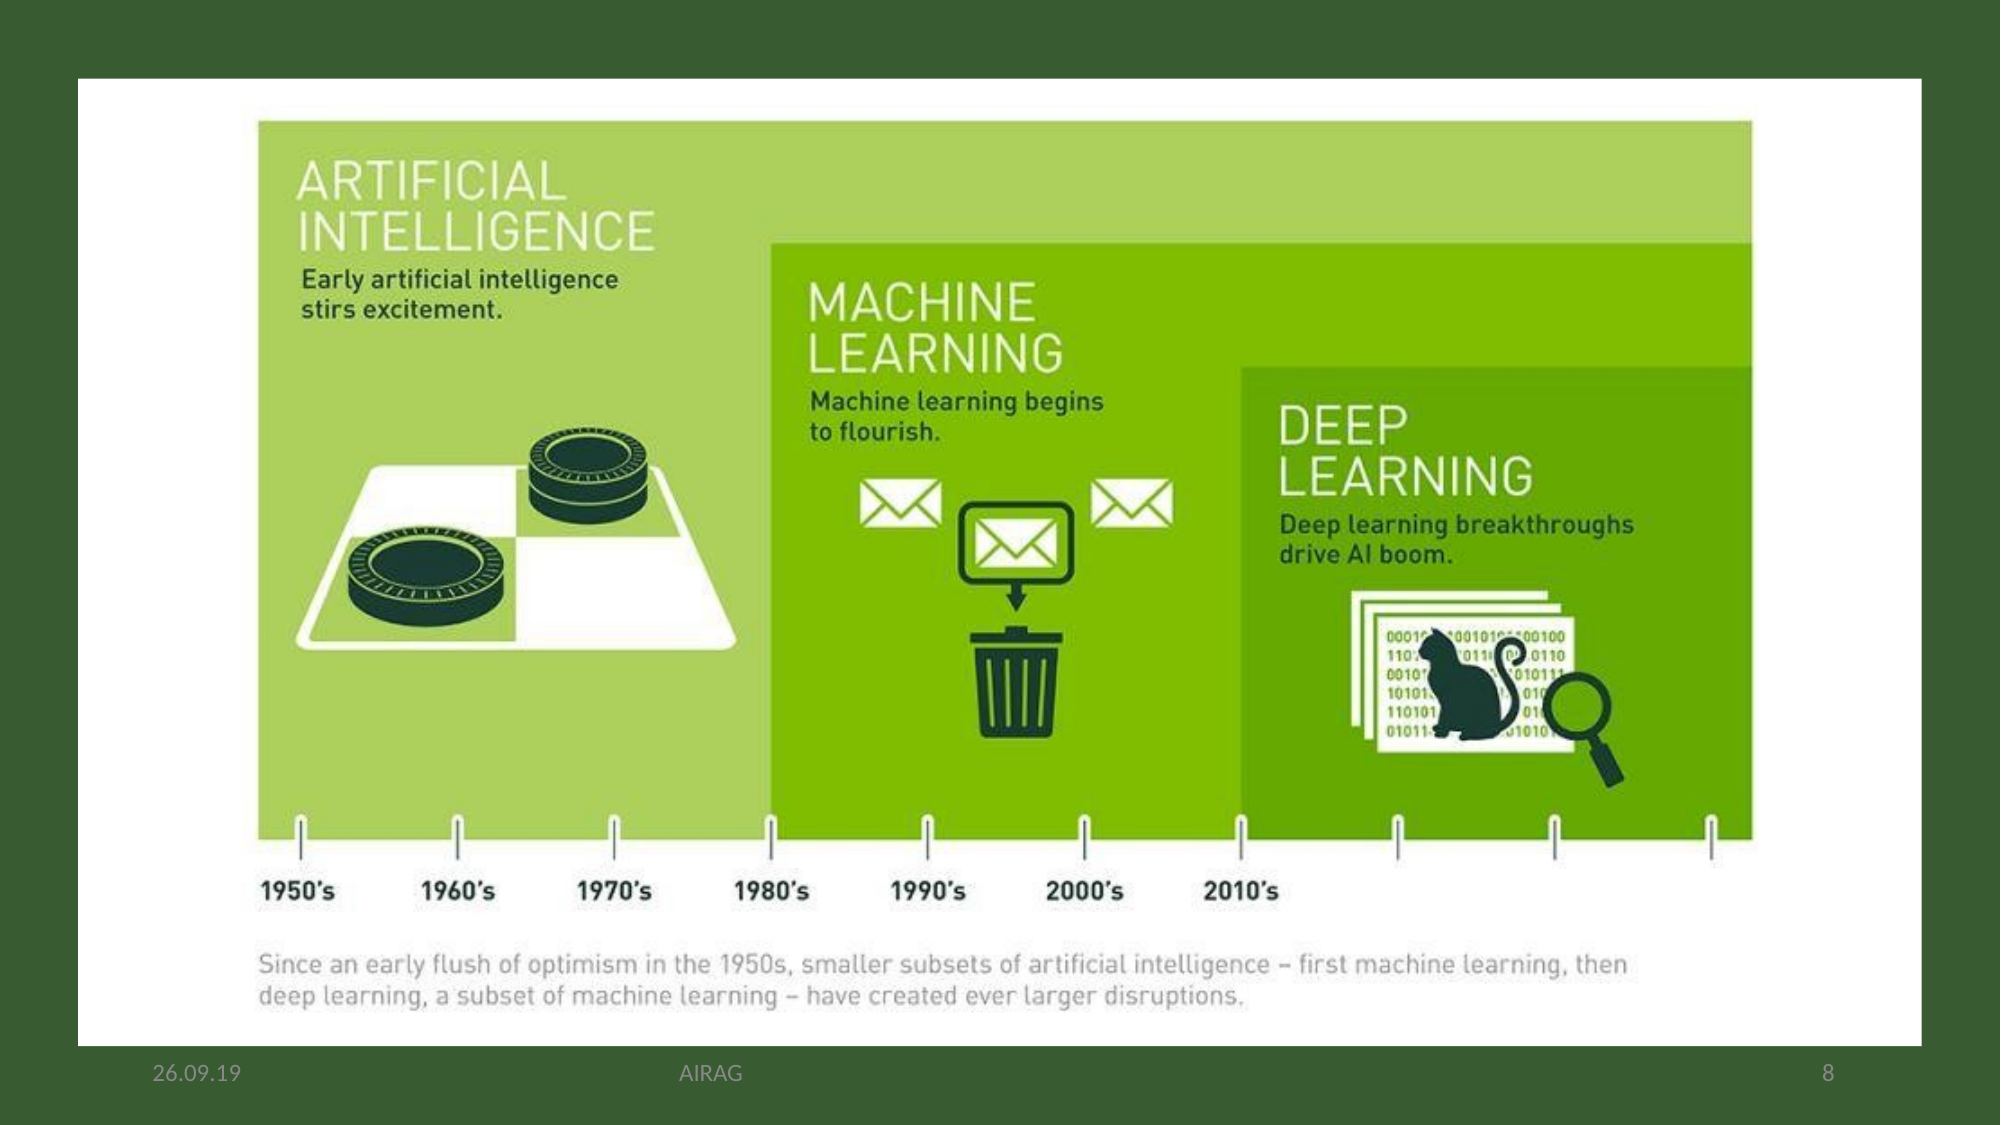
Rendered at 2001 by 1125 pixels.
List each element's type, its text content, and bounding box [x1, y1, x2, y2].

text_box [0, 0, 2000, 1125]
text_box [78, 78, 1922, 1047]
text_box [241, 105, 1759, 1020]
slide_number AIRAG [677, 1060, 1323, 1090]
slide_number 8 [1817, 1060, 1852, 1090]
footer 26.09.19 [150, 1060, 264, 1090]
